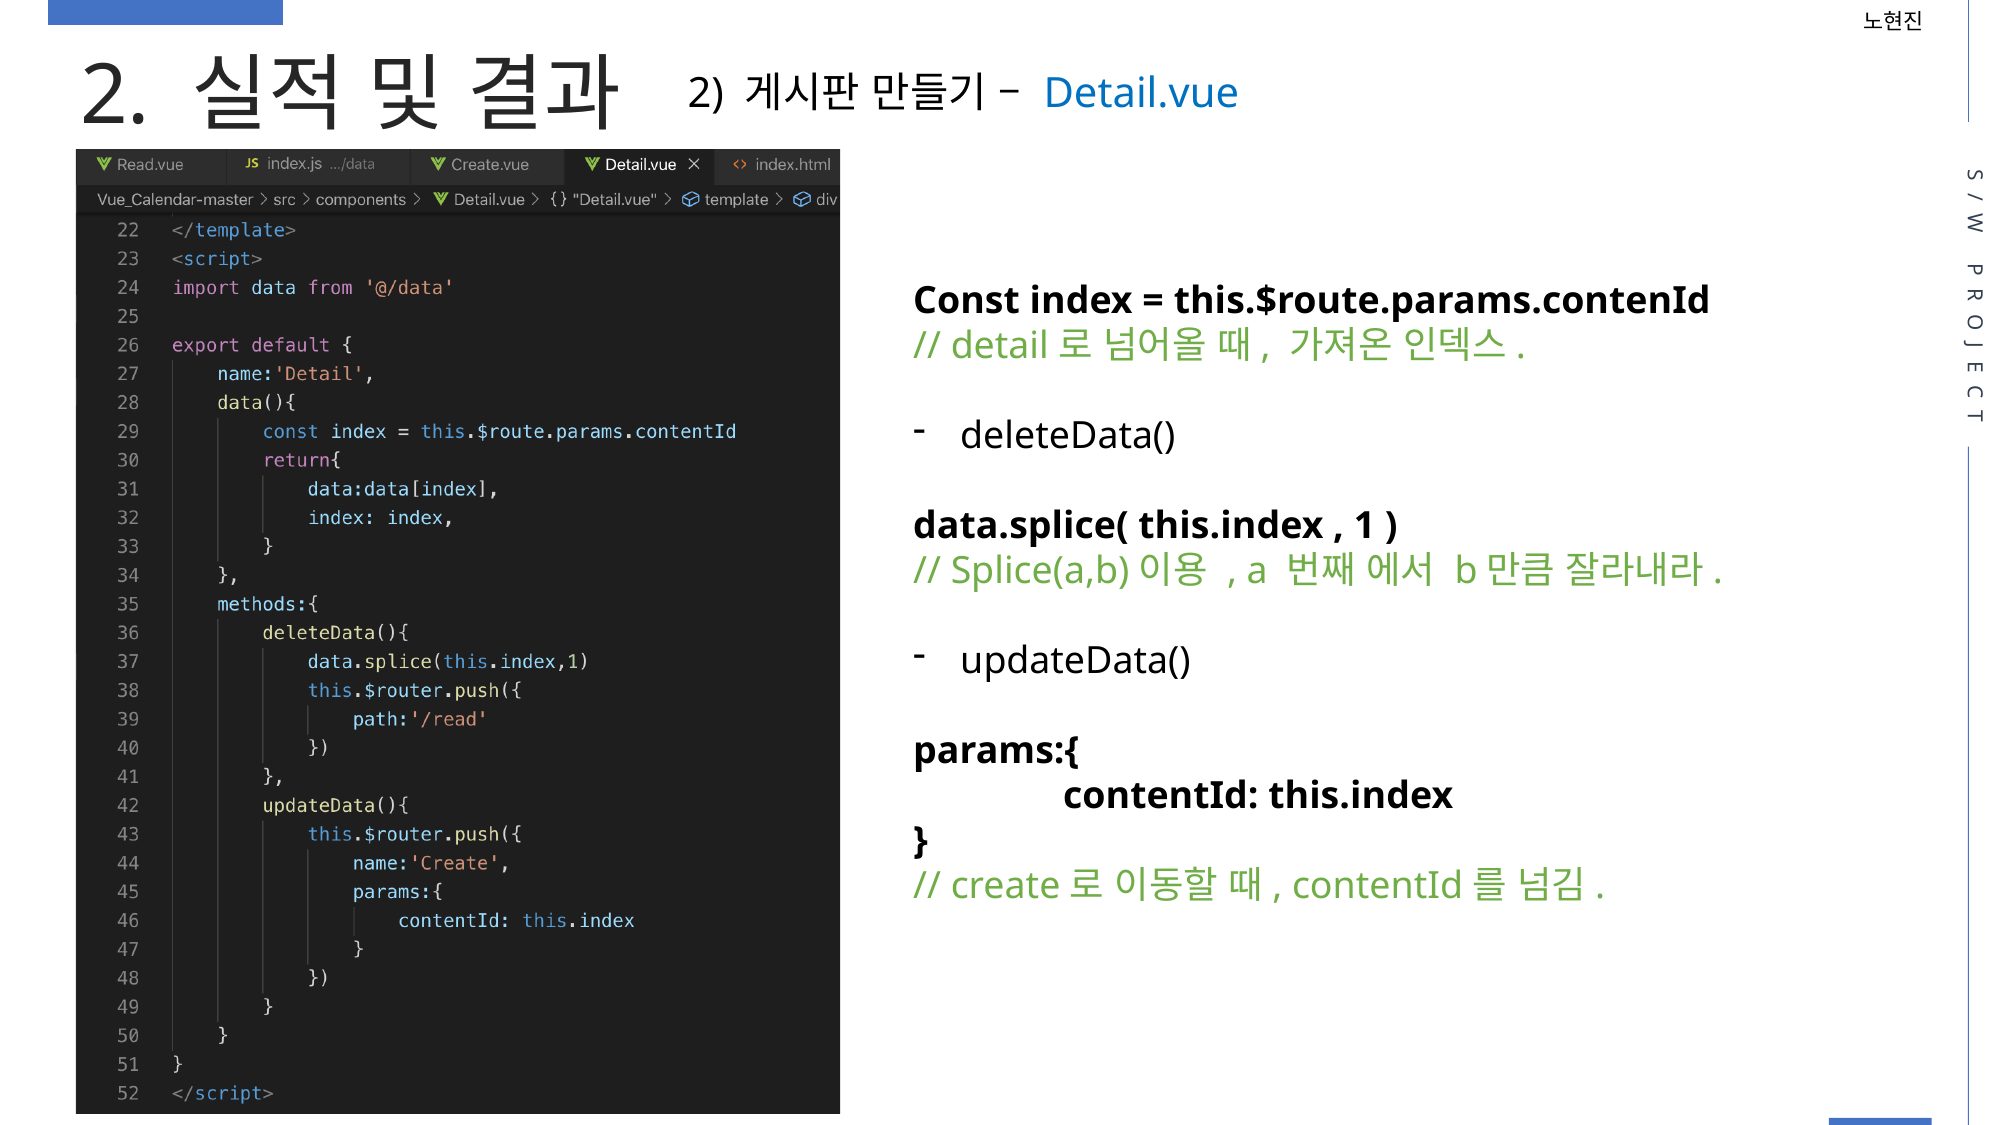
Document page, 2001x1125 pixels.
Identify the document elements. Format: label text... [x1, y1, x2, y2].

text_box Const index = this.$route.params.contenId // detail로 넘어올 때, 가져온 인덱스. deleteData() data.splice( this.index , 1 ) // Splice(a,b)이용 , a 번째 에서 b만큼 잘라내라. updateData() params:{ contentId: this.index } // create로 이동할 때, contentId를 넘김. [898, 268, 1941, 1004]
text_box S/W PROJECT [1940, 154, 1997, 447]
text_box 2) 게시판 만들기 – Detail.vue [672, 58, 1453, 123]
text_box [47, 0, 284, 26]
picture [75, 149, 841, 1114]
text_box 노현진 [1849, 0, 1952, 41]
text_box 2. 실적 및 결과 [65, 32, 636, 148]
text_box [1828, 1117, 1933, 1125]
